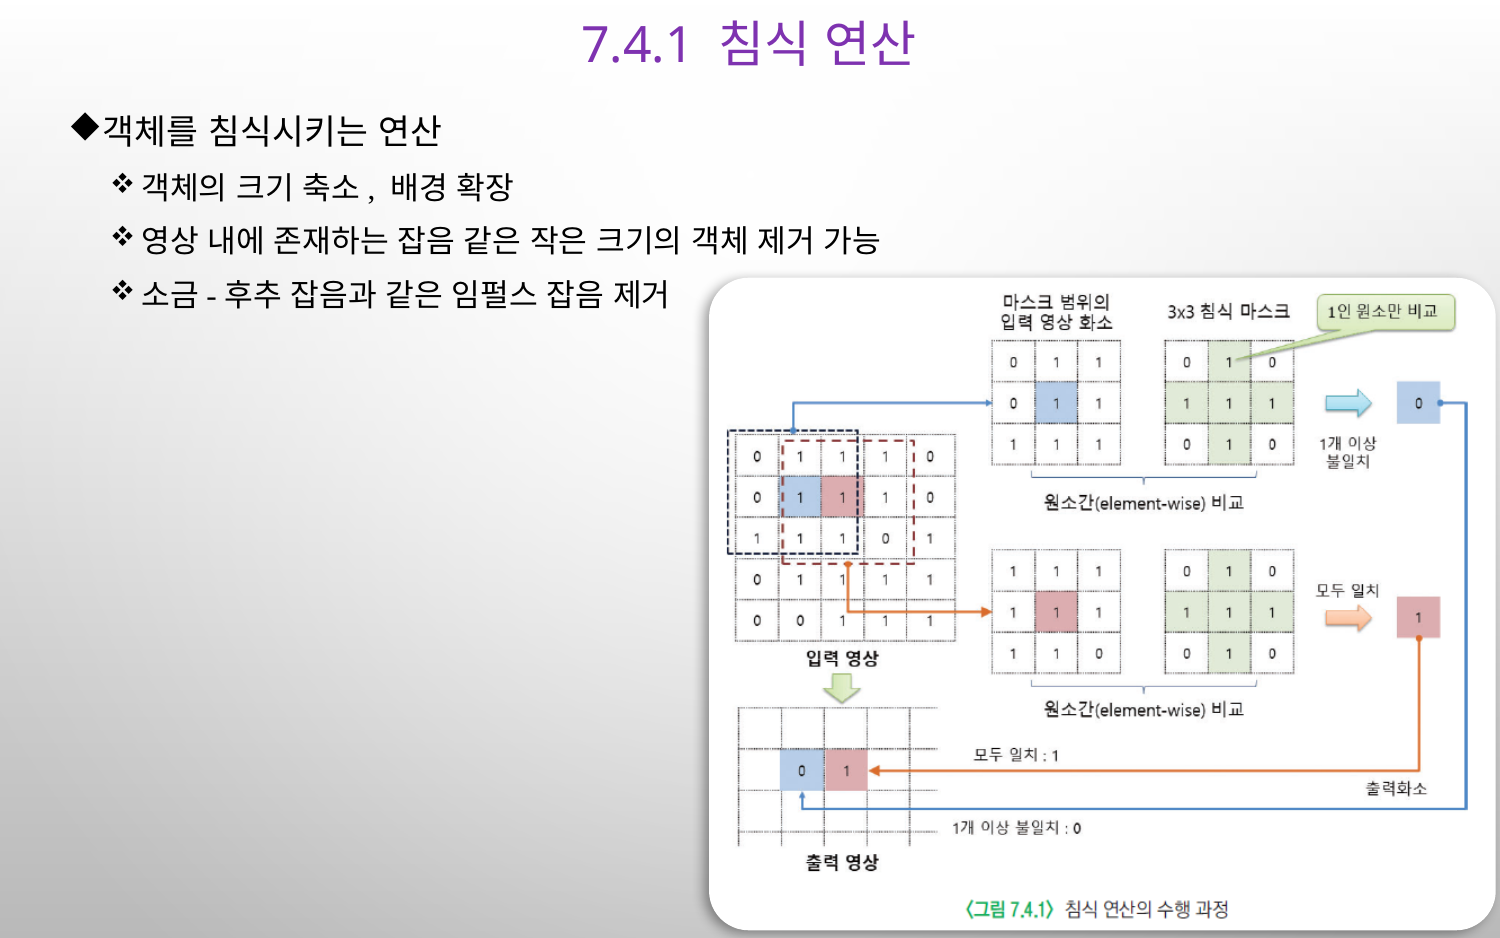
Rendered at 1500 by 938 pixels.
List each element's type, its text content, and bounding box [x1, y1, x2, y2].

title 7.4.1 침식 연산 [53, 3, 1459, 89]
list 객체를 침식시키는 연산 객체의 크기 축소, 배경 확장 영상 내에 존재하는 잡음 같은 작은 크기의 객체 제거 가능 소금-후추 잡음과 같은 임펄스 잡음 제거 [53, 94, 1459, 918]
picture [0, 0, 1500, 938]
